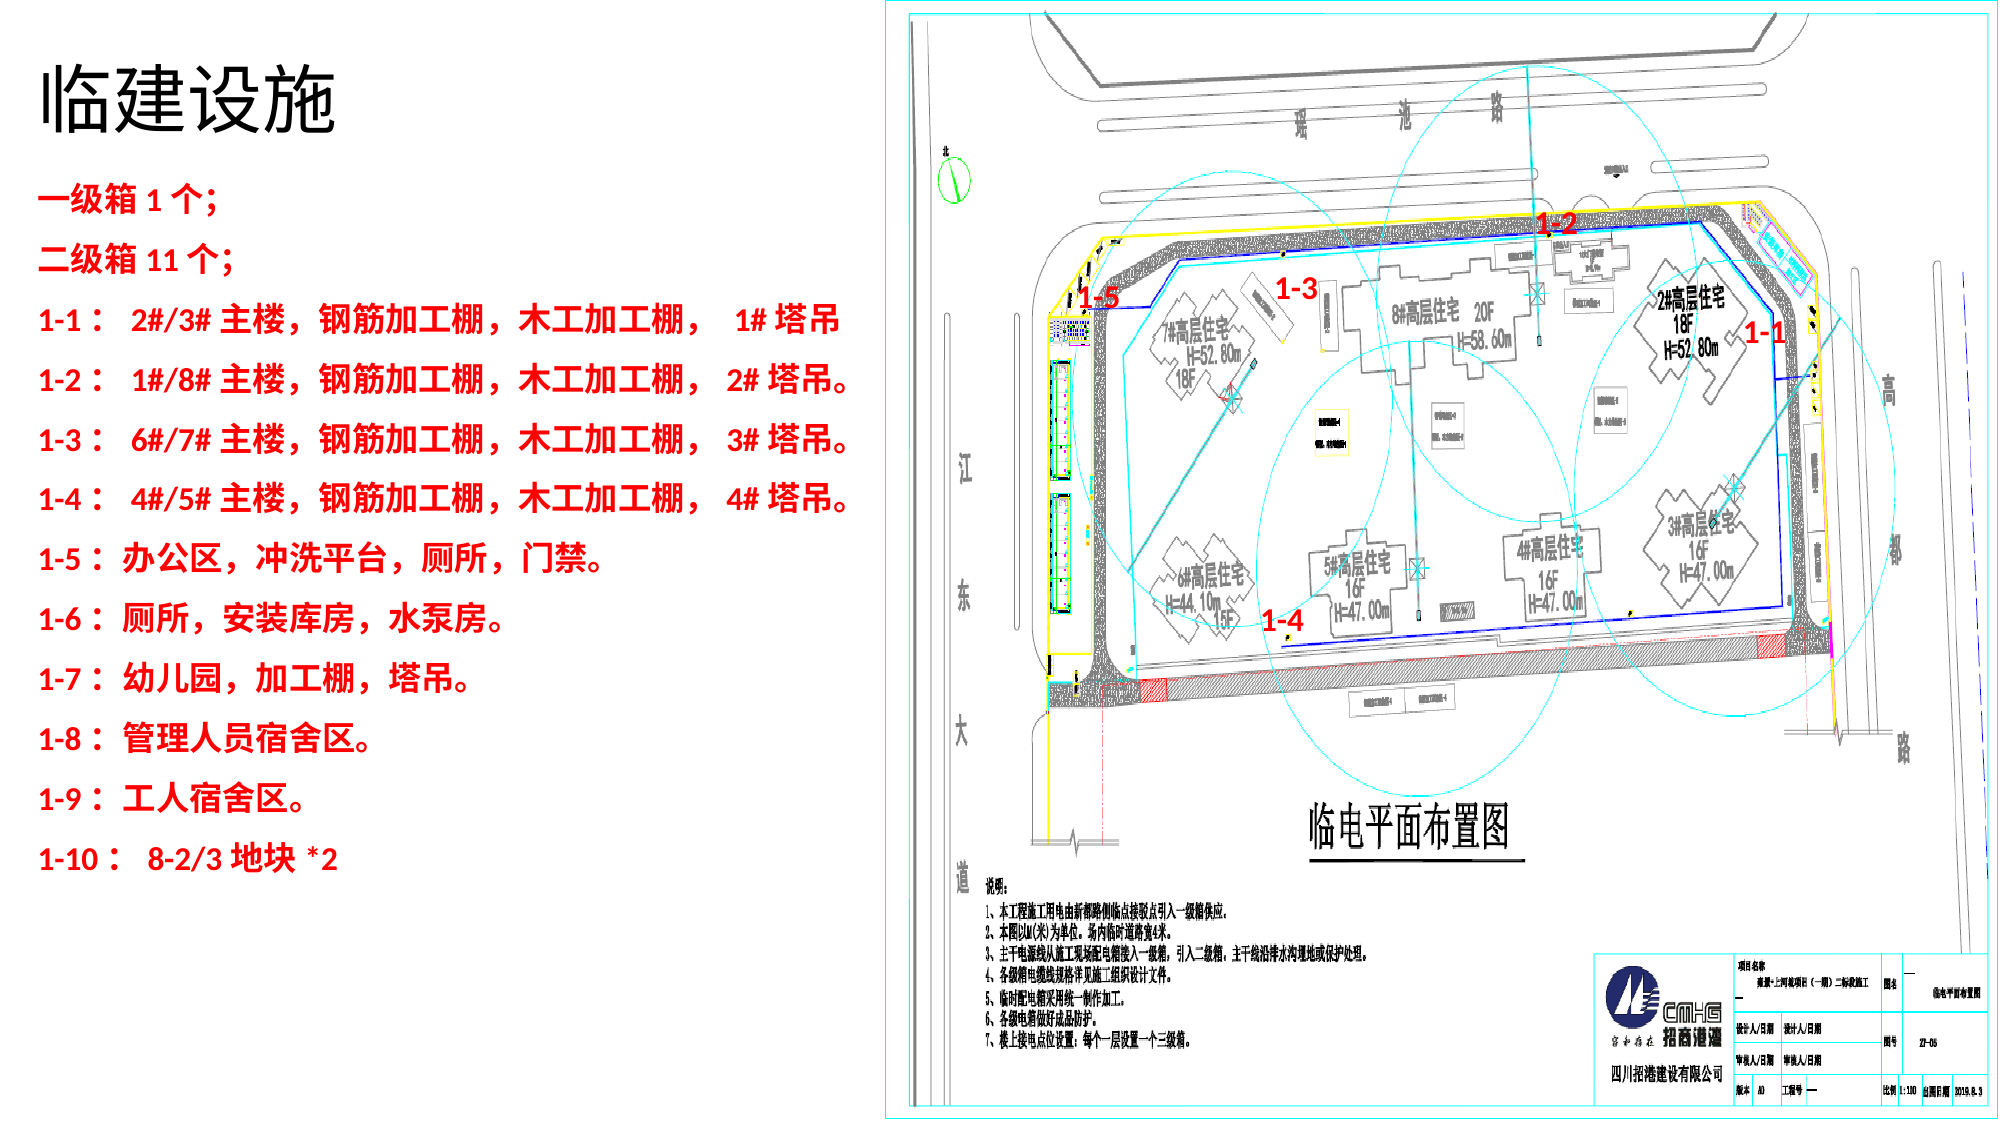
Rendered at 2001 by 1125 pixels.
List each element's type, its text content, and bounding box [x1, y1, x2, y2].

text_box 一级箱1个； 二级箱11个； 1-1：2#/3#主楼，钢筋加工棚，木工加工棚， 1#塔吊 1-2：1#/8#主楼，钢筋加工棚，木工加工棚，2#塔吊。 1-3：6#/7#主楼，钢筋加工棚，木工加工棚，3#塔吊。 1-4：4#/5#主楼，钢筋加工棚，木工加工棚，4#塔吊。 1-5：办公区，冲洗平台，厕所，门禁。 1-6：厕所，安装库房，水泵房。 1-7：幼儿园，加工棚，塔吊。 1-8：管理人员宿舍区。 1-9：工人宿舍区。 1-10：8-2/3地块*2 [23, 150, 883, 885]
picture [883, 0, 2000, 1125]
text_box 临建设施 [23, 44, 359, 150]
